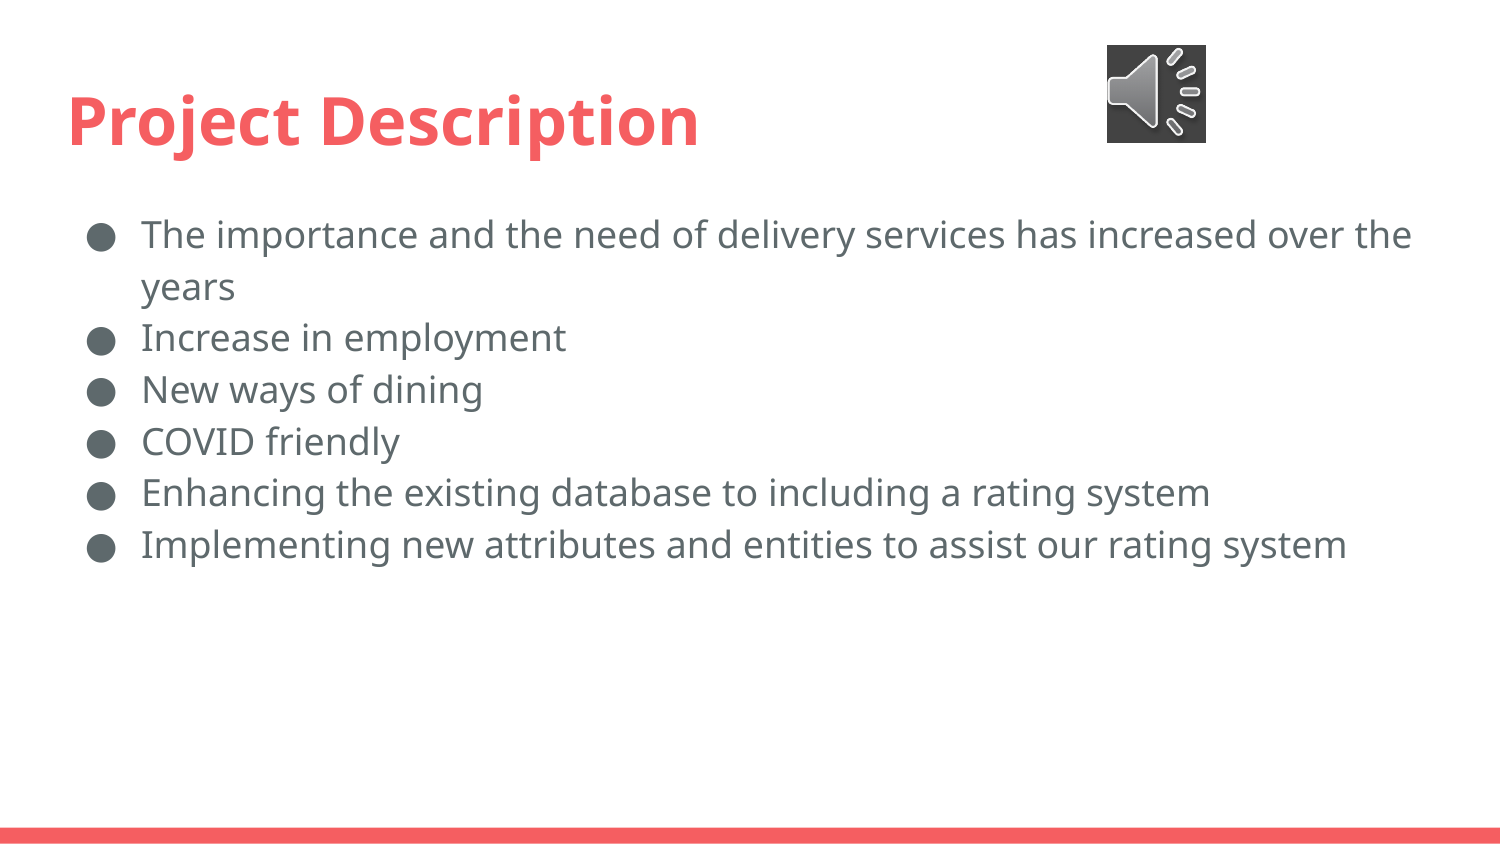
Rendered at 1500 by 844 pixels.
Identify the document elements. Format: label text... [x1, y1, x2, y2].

picture [1106, 44, 1207, 145]
title Project Description [51, 64, 1449, 167]
list The importance and the need of delivery services has increased over the years Increase in employment New ways of dining COVID friendly Enhancing the existing database to including a rating system Implementing new attributes and entities to assist our rating system [51, 189, 1449, 750]
